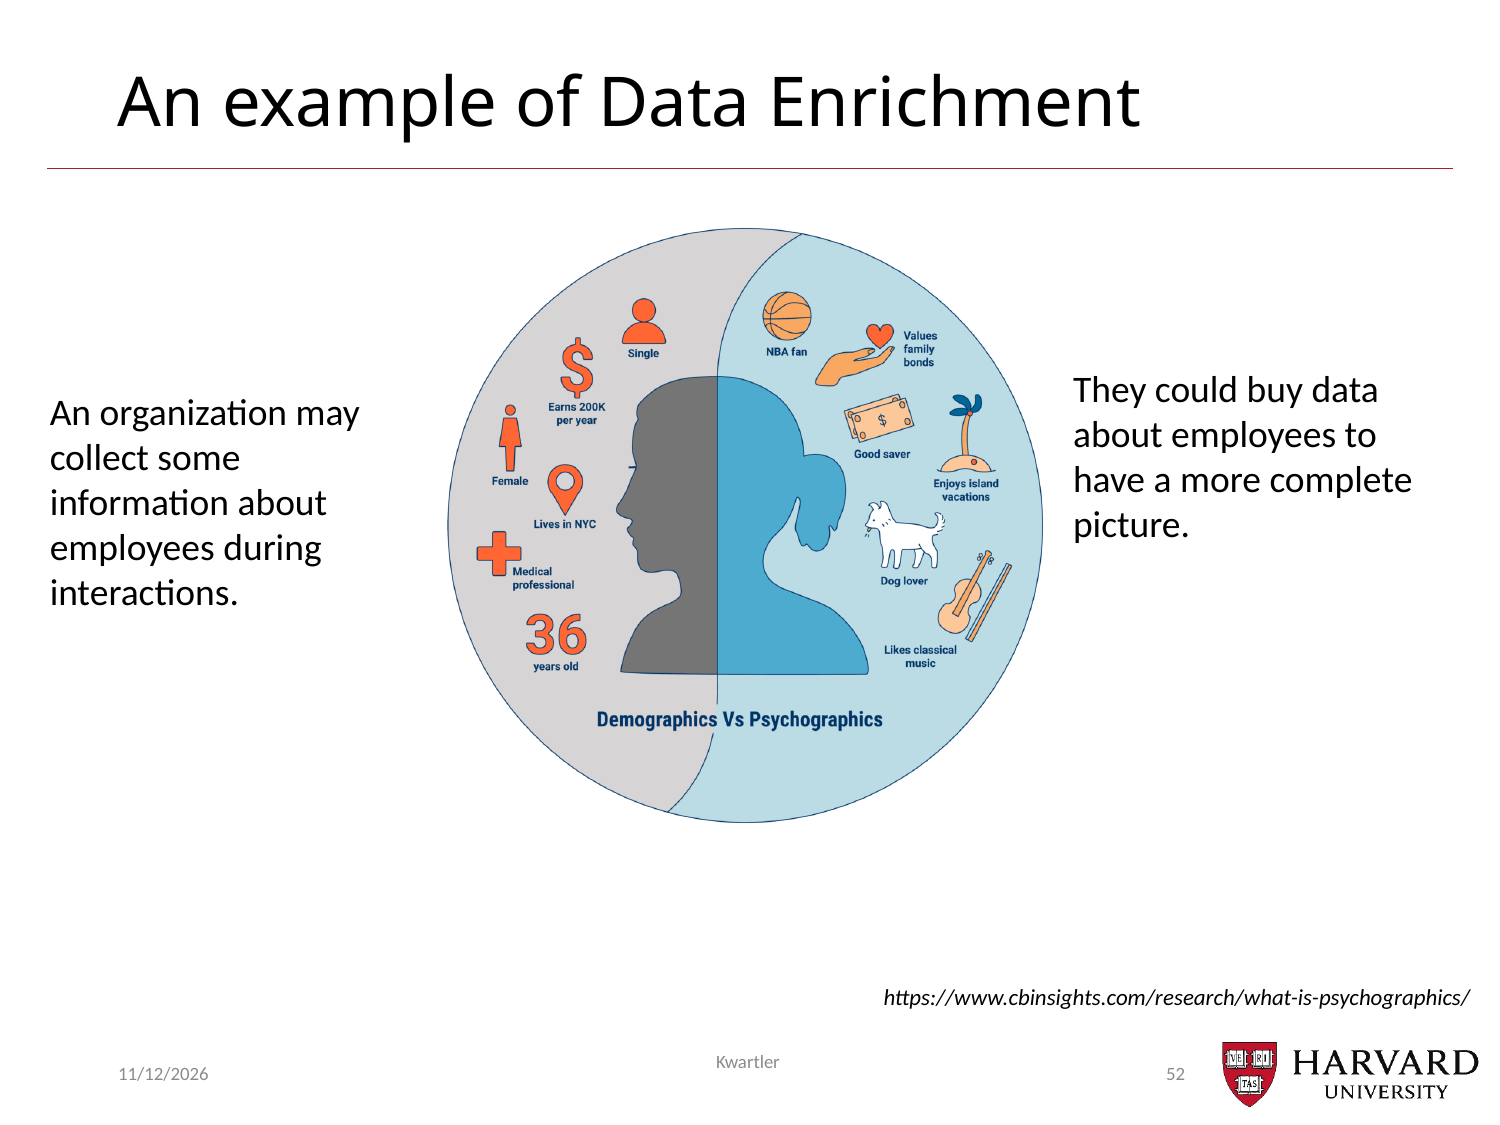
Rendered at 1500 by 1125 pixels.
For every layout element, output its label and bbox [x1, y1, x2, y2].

picture [1200, 1024, 1500, 1125]
slide_number [1059, 1042, 1200, 1103]
slide_number [103, 1042, 441, 1103]
text_box [34, 380, 430, 666]
text_box [868, 975, 1500, 1018]
title [103, 59, 1397, 157]
picture [444, 224, 1044, 825]
text_box [1058, 358, 1453, 598]
text_box [496, 1042, 1004, 1103]
